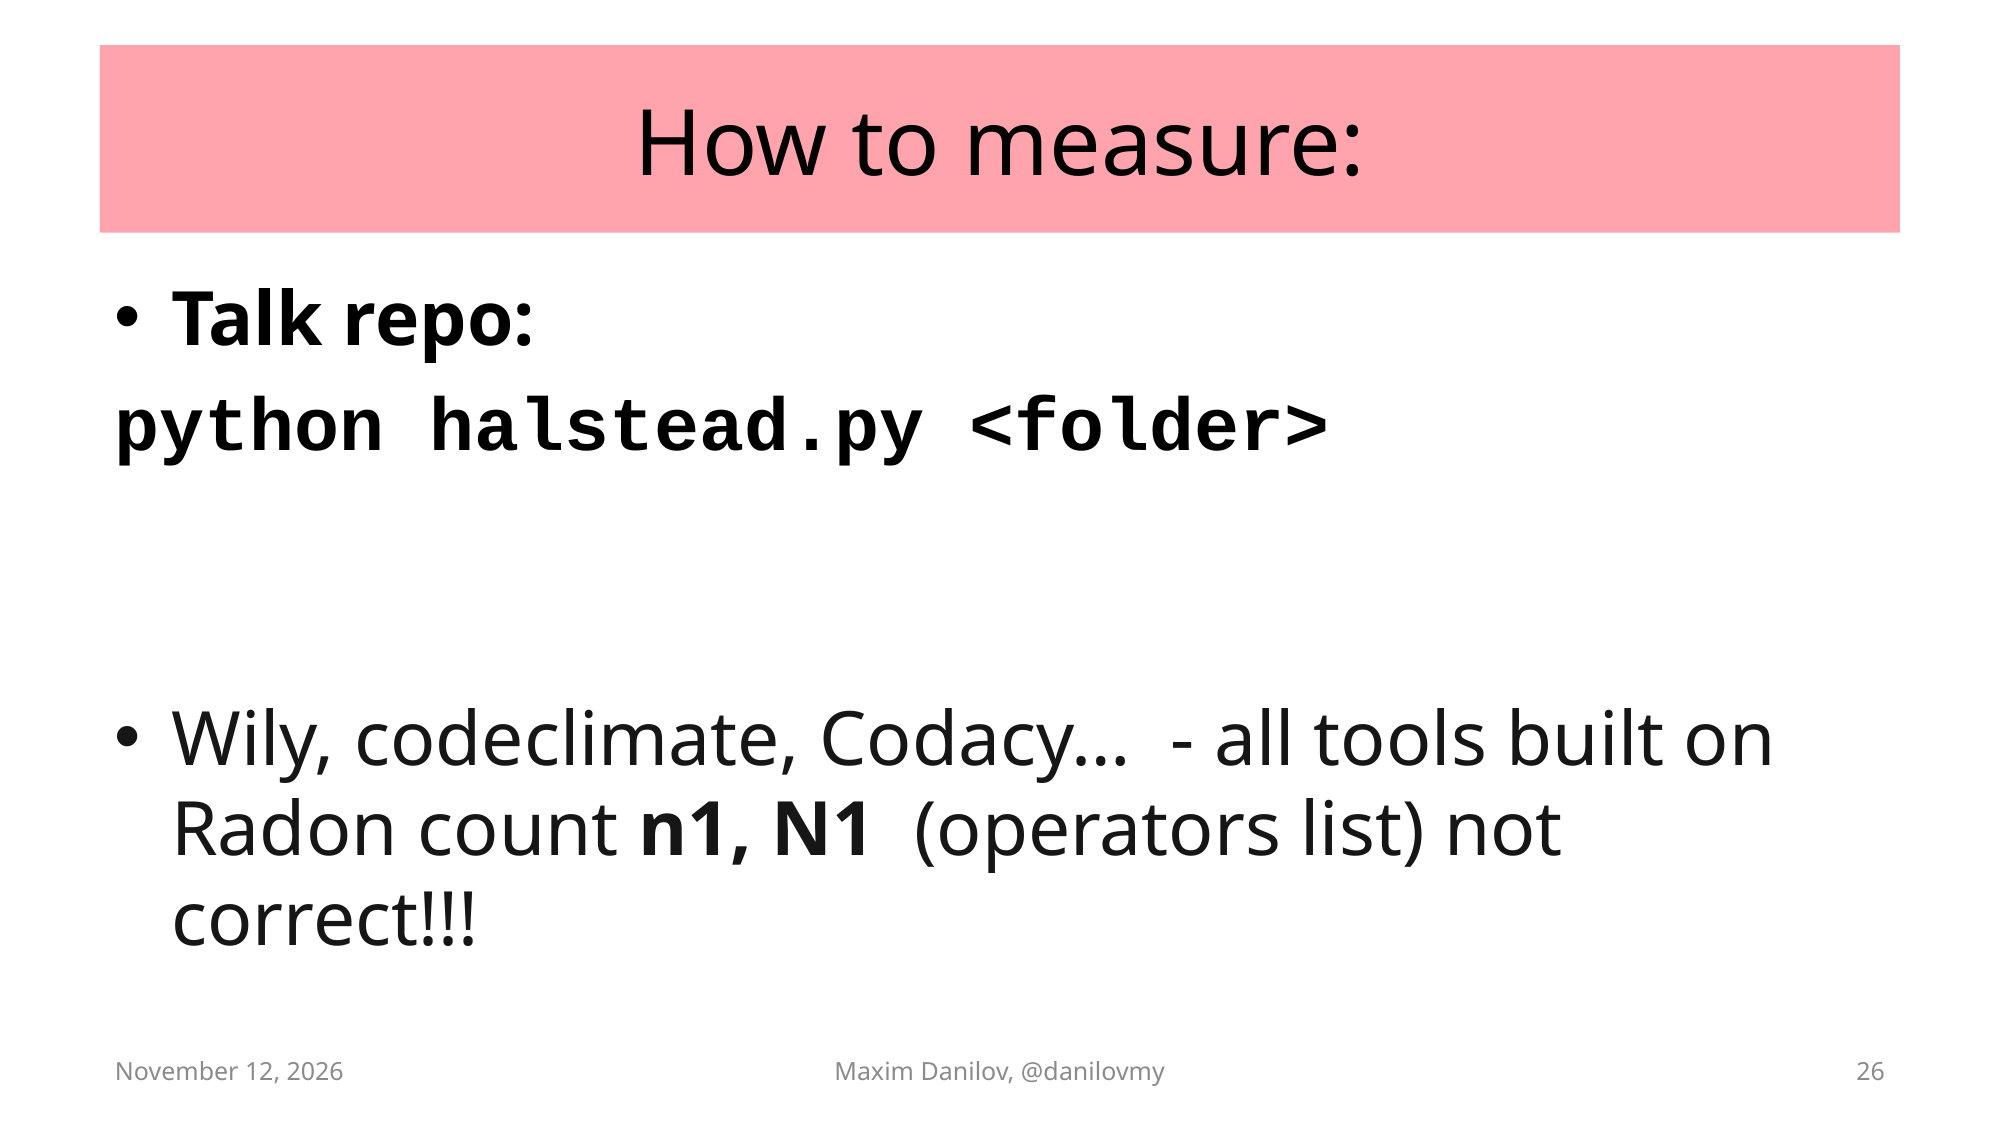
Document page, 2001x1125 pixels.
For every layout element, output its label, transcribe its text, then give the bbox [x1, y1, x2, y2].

title How to measure: [99, 45, 1900, 233]
list Talk repo: python halstead.py <folder> Wily, codeclimate, Codacy… - all tools built on Radon count n1, N1 (operators list) not correct!!! [99, 262, 1900, 1005]
slide_number 26 [1433, 1042, 1900, 1103]
footer Maxim Danilov, @danilovmy [683, 1042, 1317, 1103]
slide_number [99, 1042, 567, 1103]
